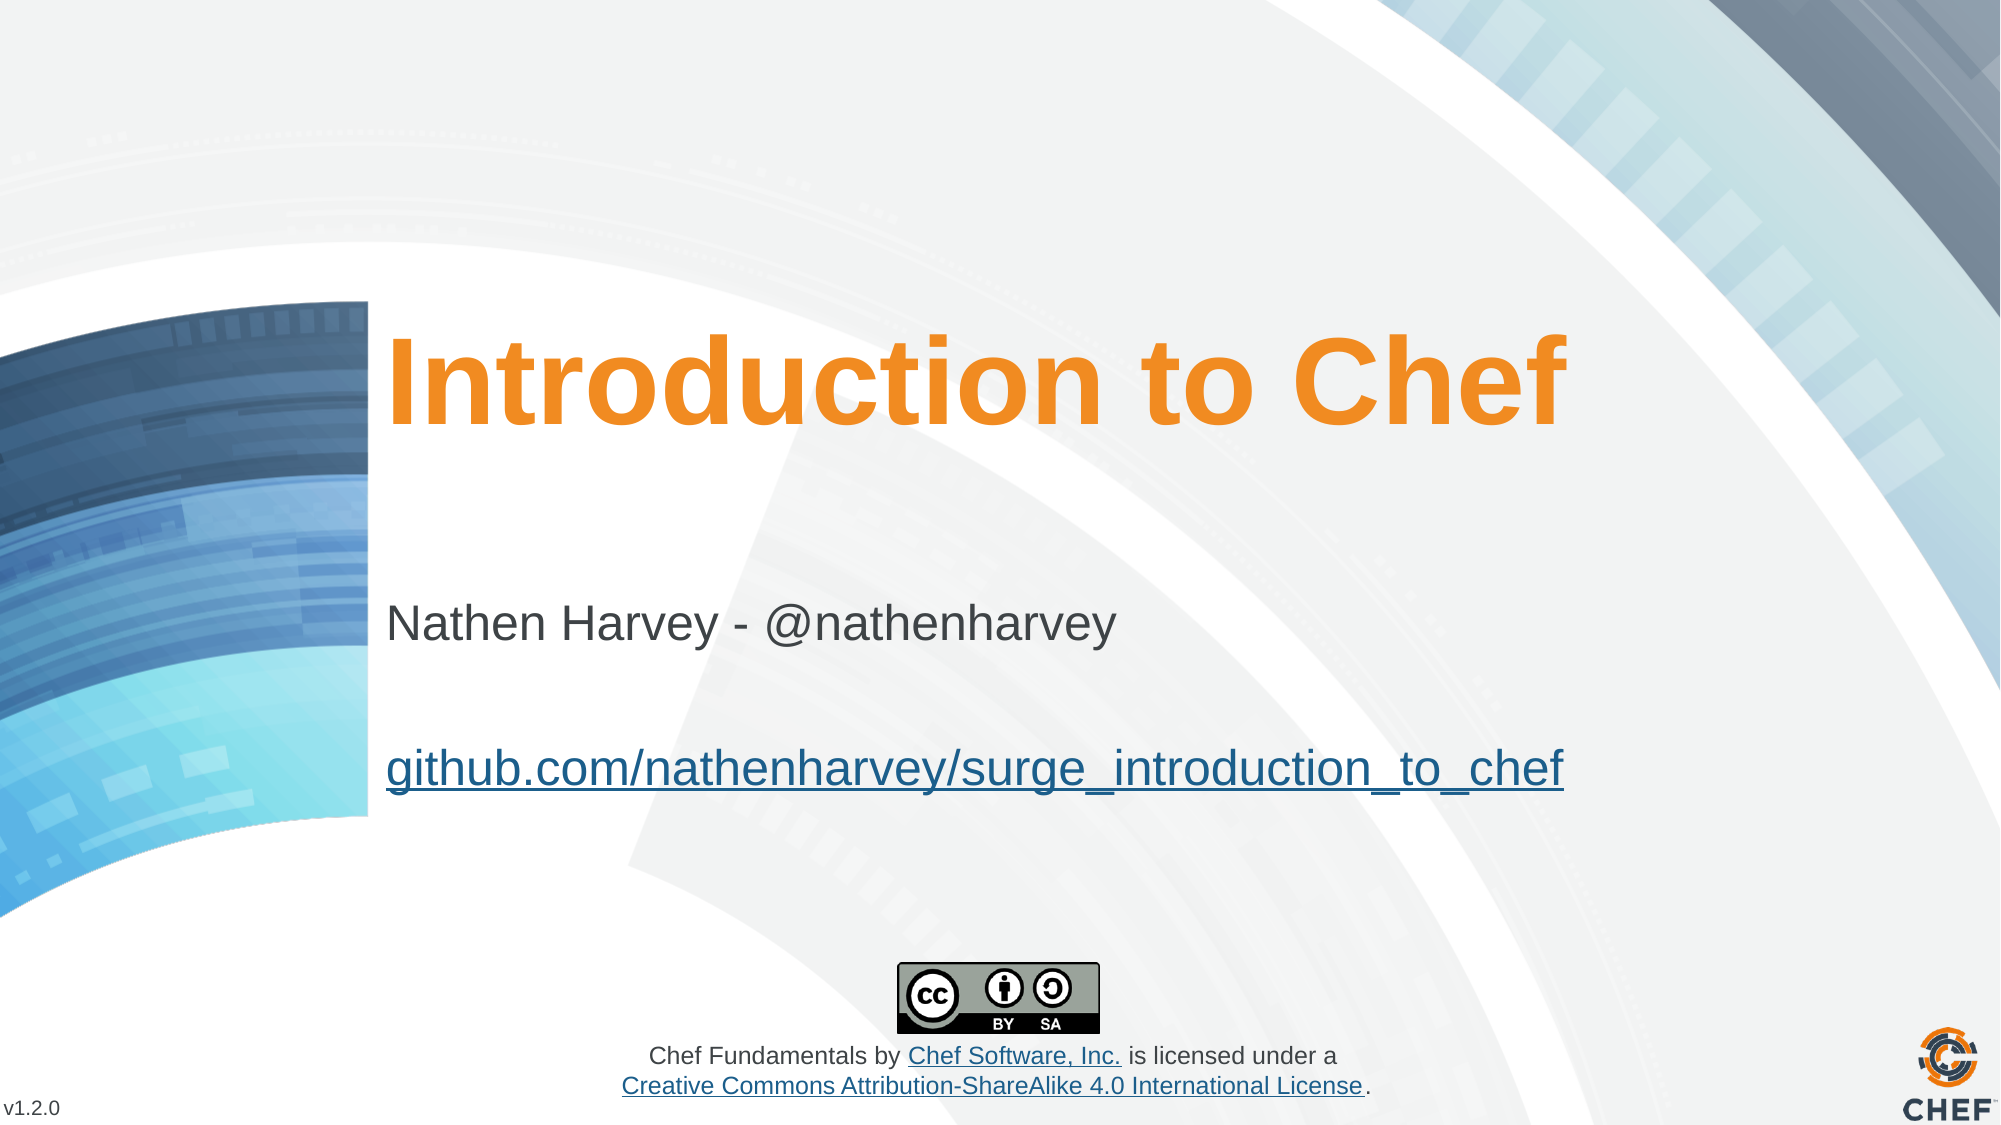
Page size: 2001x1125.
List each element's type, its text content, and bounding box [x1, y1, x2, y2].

title Introduction to Chef [370, 302, 1721, 468]
list Nathen Harvey - @nathenharvey github.com/nathenharvey/surge_introduction_to_chef [370, 575, 1721, 667]
picture [0, 0, 2001, 1125]
